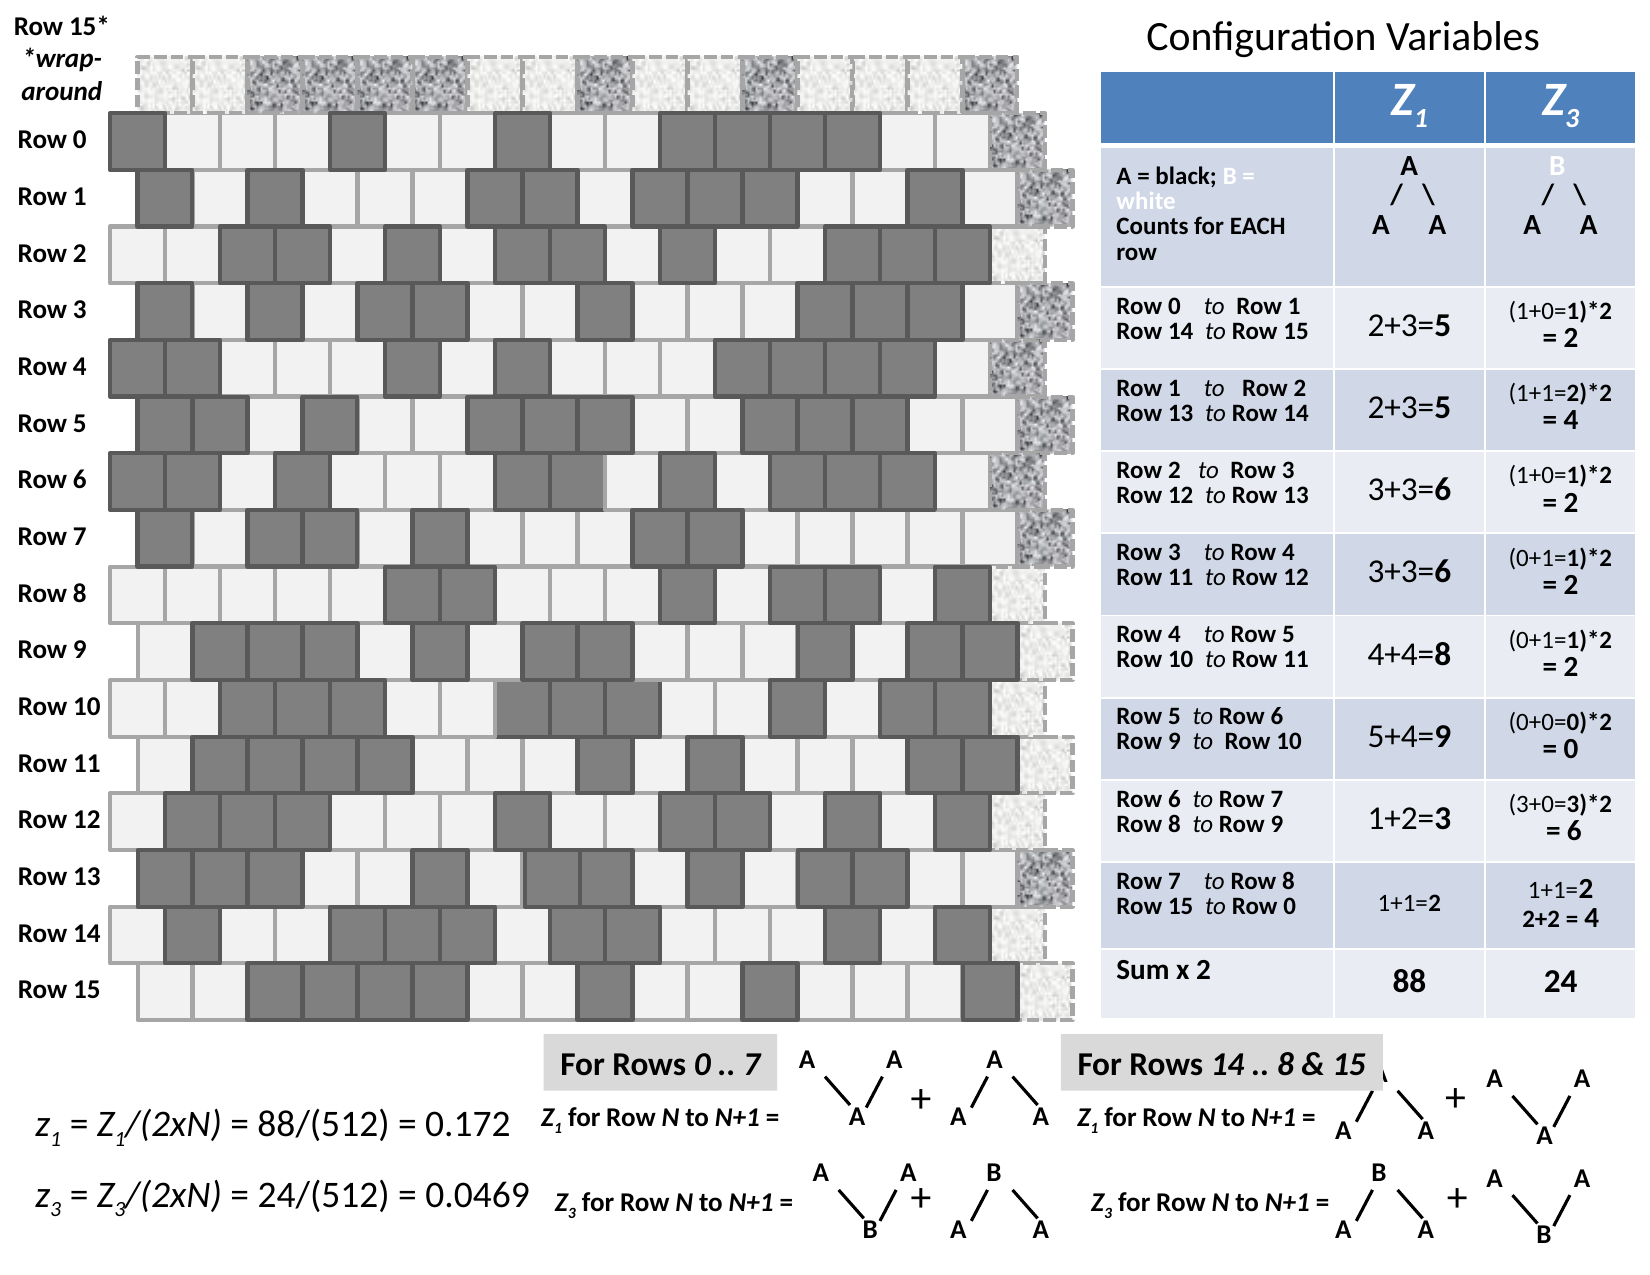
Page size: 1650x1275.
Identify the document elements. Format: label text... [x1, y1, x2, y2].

text_box Z1 for Row N to N+1 = [1067, 1091, 1314, 1145]
text_box [277, 338, 328, 399]
text_box [332, 229, 383, 285]
text_box [823, 791, 882, 848]
text_box [383, 451, 438, 512]
text_box [470, 625, 520, 682]
text_box [936, 451, 990, 512]
text_box [658, 565, 717, 625]
text_box [359, 399, 410, 451]
text_box [961, 850, 1017, 909]
text_box [222, 565, 277, 621]
text_box [988, 338, 1047, 399]
text_box [905, 735, 961, 795]
text_box [305, 508, 359, 569]
text_box [135, 281, 194, 338]
text_box [740, 55, 797, 111]
text_box [413, 55, 467, 111]
text_box [301, 621, 360, 682]
text_box [136, 625, 190, 682]
text_box [245, 281, 305, 342]
text_box [523, 848, 582, 909]
text_box [965, 168, 1017, 229]
text_box [882, 451, 937, 512]
text_box Row 8 [1, 566, 104, 616]
text_box [850, 512, 905, 565]
table_cell (3+0=3)*2 = 6 [1486, 781, 1635, 861]
text_box [910, 961, 961, 1022]
text_box [552, 565, 603, 621]
text_box [138, 55, 192, 115]
text_box [442, 229, 493, 285]
text_box [988, 111, 1047, 169]
text_box Row 7 [1, 509, 104, 560]
text_box [717, 565, 768, 625]
text_box [992, 794, 1047, 852]
table_cell Row 3 to Row 4 Row 11 to Row 12 [1101, 534, 1333, 615]
text_box [218, 224, 273, 285]
text_box [796, 848, 850, 909]
text_box [685, 848, 745, 909]
table_cell 3+3=6 [1335, 534, 1484, 615]
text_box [934, 1147, 1065, 1253]
text_box [355, 281, 415, 342]
text_box [360, 625, 410, 682]
text_box [218, 114, 277, 168]
text_box [497, 565, 552, 625]
text_box Z3 for Row N to N+1 = [1074, 1175, 1314, 1230]
text_box [580, 168, 630, 229]
text_box [108, 451, 163, 512]
text_box [685, 168, 740, 229]
text_box [630, 168, 685, 229]
text_box [108, 565, 163, 625]
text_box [797, 1147, 932, 1253]
text_box [823, 338, 878, 399]
text_box [772, 338, 823, 399]
text_box [167, 229, 218, 285]
text_box [630, 508, 685, 569]
text_box [250, 739, 305, 795]
text_box [194, 168, 245, 229]
text_box [360, 852, 410, 905]
text_box [520, 621, 575, 682]
text_box Row 11 [1, 736, 118, 786]
text_box [965, 284, 1017, 339]
text_box [470, 852, 523, 909]
text_box [305, 852, 360, 909]
table_cell A = black; B = white Counts for EACH row [1101, 148, 1333, 286]
text_box [768, 678, 827, 739]
text_box [470, 961, 525, 1022]
text_box [772, 795, 823, 852]
text_box [740, 168, 800, 229]
text_box Row 12 [1, 793, 118, 843]
text_box Z1 for Row N to N+1 = [524, 1090, 781, 1145]
text_box [277, 909, 328, 961]
text_box [415, 739, 470, 795]
text_box [717, 451, 768, 512]
text_box z1 = Z1/(2xN) = 88/(512) = 0.172 [18, 1090, 537, 1159]
text_box [992, 907, 1047, 963]
text_box [745, 625, 796, 682]
text_box [685, 735, 745, 791]
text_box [1319, 1048, 1606, 1159]
text_box [1015, 848, 1075, 909]
text_box [552, 111, 603, 168]
text_box [442, 338, 493, 399]
text_box [136, 739, 190, 795]
text_box [332, 795, 383, 852]
text_box [525, 739, 575, 795]
text_box [136, 961, 190, 1022]
text_box [163, 791, 222, 852]
text_box [850, 848, 910, 909]
text_box [800, 172, 850, 229]
text_box [250, 621, 301, 682]
text_box [1015, 168, 1075, 229]
text_box [195, 852, 250, 909]
text_box [717, 229, 768, 285]
text_box [222, 795, 277, 852]
text_box [493, 111, 552, 172]
text_box [108, 338, 163, 399]
text_box [658, 338, 713, 399]
text_box [300, 395, 359, 455]
text_box [108, 111, 167, 172]
text_box [250, 852, 305, 909]
text_box [190, 395, 250, 455]
text_box [525, 961, 575, 1022]
text_box [135, 395, 190, 451]
text_box [717, 682, 768, 739]
text_box [937, 338, 990, 399]
text_box Row 14 [1, 906, 118, 956]
text_box [332, 451, 383, 512]
text_box [685, 55, 742, 111]
text_box [961, 621, 1020, 682]
text_box [603, 451, 658, 512]
text_box [190, 621, 250, 682]
text_box [713, 338, 772, 399]
text_box [1015, 395, 1075, 455]
text_box [194, 285, 245, 338]
text_box [163, 338, 222, 399]
text_box [795, 55, 854, 111]
text_box [878, 338, 937, 399]
text_box [355, 961, 415, 1022]
text_box [575, 961, 635, 1022]
text_box [222, 338, 277, 399]
text_box [497, 682, 552, 739]
text_box [961, 961, 1020, 1022]
text_box [768, 451, 823, 512]
text_box z3 = Z3/(2xN) = 24/(512) = 0.0469 [18, 1161, 556, 1230]
text_box [905, 621, 961, 682]
text_box [905, 512, 965, 565]
text_box [135, 168, 194, 229]
text_box [410, 848, 470, 905]
text_box [745, 512, 795, 565]
text_box Row 2 [1, 226, 104, 276]
table_cell 2+3=5 [1335, 370, 1484, 450]
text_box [1319, 1147, 1450, 1253]
table_cell 1+1=2 2+2 = 4 [1486, 863, 1635, 948]
table_cell Row 0 to Row 1 Row 14 to Row 15 [1101, 288, 1333, 368]
text_box [685, 285, 745, 338]
text_box [905, 55, 965, 115]
text_box [524, 512, 575, 565]
text_box [383, 795, 442, 852]
text_box [442, 565, 497, 625]
text_box [438, 451, 493, 512]
text_box [520, 55, 577, 111]
table_cell Row 1 to Row 2 Row 13 to Row 14 [1101, 370, 1333, 450]
table_header Z3 [1486, 72, 1635, 143]
text_box [277, 569, 332, 621]
table_cell 2+3=5 [1335, 288, 1484, 368]
text_box [190, 961, 245, 1022]
text_box [410, 399, 465, 451]
text_box [108, 678, 163, 739]
table_cell B / \ A A [1486, 148, 1635, 286]
text_box [410, 508, 470, 569]
text_box [603, 565, 658, 625]
text_box [410, 625, 470, 682]
text_box [575, 281, 635, 342]
table_cell 3+3=6 [1335, 452, 1484, 532]
text_box [465, 395, 520, 455]
text_box [470, 739, 525, 795]
text_box [108, 224, 167, 285]
text_box [355, 735, 415, 795]
text_box [882, 565, 933, 625]
text_box [470, 285, 524, 338]
text_box [163, 565, 222, 625]
text_box [1020, 735, 1075, 795]
text_box [933, 565, 992, 625]
text_box [250, 399, 300, 451]
text_box [387, 682, 442, 739]
text_box For Rows 0 .. 7 [543, 1034, 778, 1091]
text_box [933, 795, 992, 852]
text_box [768, 229, 823, 285]
text_box [582, 848, 635, 909]
text_box [383, 338, 442, 399]
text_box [934, 1033, 1065, 1139]
text_box [823, 451, 882, 512]
text_box [332, 565, 383, 625]
text_box [273, 224, 332, 285]
text_box [878, 224, 937, 285]
text_box + [1454, 1168, 1465, 1229]
text_box [965, 397, 1017, 453]
table_cell Row 5 to Row 6 Row 9 to Row 10 [1101, 699, 1333, 779]
text_box Row 15* *wrap-around [0, 0, 138, 114]
text_box [635, 285, 685, 338]
text_box Row 1 [1, 169, 104, 220]
text_box [937, 224, 992, 285]
text_box [961, 735, 1020, 795]
text_box [854, 285, 905, 338]
text_box [383, 224, 442, 281]
text_box [552, 338, 603, 395]
text_box Row 15 [1, 963, 118, 1013]
text_box [194, 512, 245, 565]
text_box [855, 625, 905, 682]
text_box [658, 229, 717, 285]
text_box [465, 55, 522, 111]
text_box [768, 565, 827, 625]
text_box [163, 451, 222, 512]
text_box [768, 111, 823, 172]
text_box [635, 852, 685, 909]
text_box [992, 227, 1047, 285]
text_box [493, 224, 548, 285]
table_cell (1+0=1)*2 = 2 [1486, 452, 1635, 532]
text_box [548, 905, 607, 965]
text_box [740, 395, 800, 455]
text_box [300, 55, 357, 115]
text_box [328, 678, 387, 739]
text_box [493, 338, 552, 395]
text_box [575, 621, 635, 682]
text_box [827, 565, 882, 625]
text_box [438, 905, 497, 965]
table_cell Row 2 to Row 3 Row 12 to Row 13 [1101, 452, 1333, 532]
text_box [658, 111, 717, 168]
text_box [383, 905, 438, 965]
text_box [607, 905, 662, 965]
text_box Configuration Variables [1129, 0, 1567, 67]
text_box [800, 399, 850, 451]
text_box [575, 395, 635, 455]
text_box [1015, 281, 1075, 342]
text_box [910, 399, 965, 451]
text_box Row 13 [1, 849, 118, 899]
text_box [823, 111, 882, 172]
text_box [190, 55, 247, 115]
text_box [245, 55, 302, 115]
text_box [552, 682, 603, 739]
text_box [635, 961, 690, 1022]
text_box [524, 285, 575, 338]
text_box [905, 168, 965, 224]
text_box [167, 114, 218, 168]
text_box [222, 909, 277, 961]
text_box [850, 395, 910, 455]
text_box [359, 512, 410, 565]
text_box Row 10 [1, 679, 118, 730]
text_box [853, 55, 907, 111]
text_box [965, 510, 1017, 566]
text_box [328, 111, 387, 172]
text_box [850, 739, 905, 795]
text_box [548, 224, 607, 285]
text_box [355, 55, 415, 111]
text_box [882, 795, 933, 852]
text_box [305, 739, 355, 795]
text_box [328, 338, 383, 399]
text_box [882, 909, 933, 961]
text_box [442, 795, 493, 852]
text_box [1020, 621, 1075, 682]
text_box [575, 735, 635, 795]
text_box [135, 508, 194, 569]
text_box [745, 739, 800, 795]
text_box Row 3 [1, 283, 104, 333]
table_cell Row 7 to Row 8 Row 15 to Row 0 [1101, 863, 1333, 948]
text_box [245, 168, 305, 224]
table_cell 1+2=3 [1335, 781, 1484, 861]
text_box [795, 512, 850, 565]
text_box [603, 338, 658, 399]
text_box [635, 625, 690, 682]
text_box [410, 168, 465, 229]
text_box [988, 451, 1047, 512]
text_box Row 9 [1, 623, 104, 673]
text_box [305, 285, 355, 338]
text_box [690, 625, 745, 682]
text_box [442, 111, 493, 168]
text_box [635, 739, 685, 795]
text_box [878, 678, 937, 739]
text_box [992, 565, 1047, 625]
text_box [937, 111, 990, 168]
text_box [493, 791, 552, 852]
text_box [273, 451, 332, 508]
table_cell (0+1=1)*2 = 2 [1486, 616, 1635, 697]
text_box [685, 399, 740, 451]
text_box [218, 678, 277, 739]
text_box [222, 451, 273, 512]
text_box [277, 682, 328, 739]
text_box [827, 682, 878, 739]
text_box [905, 281, 965, 342]
text_box [470, 512, 524, 565]
text_box Row 6 [1, 453, 104, 503]
text_box [823, 905, 882, 965]
text_box [635, 399, 685, 451]
text_box [717, 111, 768, 168]
text_box [690, 961, 740, 1022]
text_box [163, 905, 222, 965]
table_header [1101, 72, 1333, 143]
text_box [277, 114, 328, 168]
text_box [603, 111, 658, 168]
table_cell Row 4 to Row 5 Row 10 to Row 11 [1101, 616, 1333, 697]
text_box [305, 961, 355, 1022]
text_box [355, 172, 410, 229]
text_box [662, 682, 717, 739]
text_box [772, 909, 823, 961]
text_box [658, 791, 717, 852]
text_box [850, 168, 905, 224]
text_box [607, 229, 658, 285]
text_box [442, 682, 497, 739]
text_box [745, 852, 796, 909]
text_box [933, 905, 992, 965]
text_box [493, 451, 552, 512]
text_box [796, 621, 855, 682]
text_box Row 4 [1, 339, 104, 389]
text_box [658, 451, 717, 508]
text_box [328, 905, 383, 961]
text_box [163, 682, 218, 739]
text_box [108, 791, 163, 852]
table_cell 88 [1335, 950, 1484, 1018]
text_box [937, 682, 992, 735]
text_box [823, 224, 878, 285]
text_box [662, 909, 717, 961]
text_box [685, 508, 745, 569]
table_cell Sum x 2 [1101, 950, 1333, 1018]
text_box + [923, 1062, 929, 1130]
text_box [795, 281, 854, 342]
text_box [1470, 1152, 1606, 1258]
text_box [520, 395, 575, 455]
table_cell (0+1=1)*2 = 2 [1486, 534, 1635, 615]
text_box [800, 961, 850, 1022]
table_cell 1+1=2 [1335, 863, 1484, 948]
text_box [910, 852, 961, 909]
text_box [630, 55, 687, 111]
table_cell 4+4=8 [1335, 616, 1484, 697]
text_box [277, 795, 332, 852]
text_box Z3 for Row N to N+1 = [538, 1175, 792, 1230]
text_box For Rows 14 .. 8 & 15 [1066, 1034, 1383, 1091]
table_cell (0+0=0)*2 = 0 [1486, 699, 1635, 779]
text_box [520, 168, 580, 224]
text_box [497, 909, 548, 961]
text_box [783, 1033, 919, 1139]
text_box Row 0 [1, 114, 104, 163]
text_box [245, 508, 305, 569]
text_box [992, 681, 1047, 739]
text_box [963, 55, 1019, 113]
text_box [575, 55, 632, 111]
text_box [415, 965, 470, 1022]
text_box [575, 512, 630, 565]
text_box [387, 111, 442, 172]
text_box [740, 961, 800, 1022]
table_header Z1 [1335, 72, 1484, 143]
text_box [745, 285, 795, 338]
table_cell A / \ A A [1335, 148, 1484, 286]
text_box [415, 281, 470, 342]
table_cell Row 6 to Row 7 Row 8 to Row 9 [1101, 781, 1333, 861]
text_box [190, 735, 250, 795]
text_box [1015, 508, 1075, 569]
text_box [552, 455, 603, 512]
text_box [882, 111, 937, 168]
table_cell 5+4=9 [1335, 699, 1484, 779]
text_box [1020, 961, 1075, 1022]
text_box [850, 961, 910, 1022]
text_box [383, 565, 442, 625]
text_box [465, 168, 520, 229]
table_cell 24 [1486, 950, 1635, 1018]
text_box [305, 168, 355, 229]
text_box [552, 795, 603, 848]
text_box [603, 682, 662, 739]
table_cell (1+1=2)*2 = 4 [1486, 370, 1635, 450]
text_box Row 5 [1, 396, 104, 446]
text_box [108, 905, 163, 965]
text_box [603, 795, 658, 852]
text_box [717, 909, 772, 961]
text_box [245, 961, 305, 1022]
text_box [717, 791, 772, 852]
table_cell (1+0=1)*2 = 2 [1486, 288, 1635, 368]
text_box [800, 739, 850, 795]
text_box [136, 848, 195, 909]
